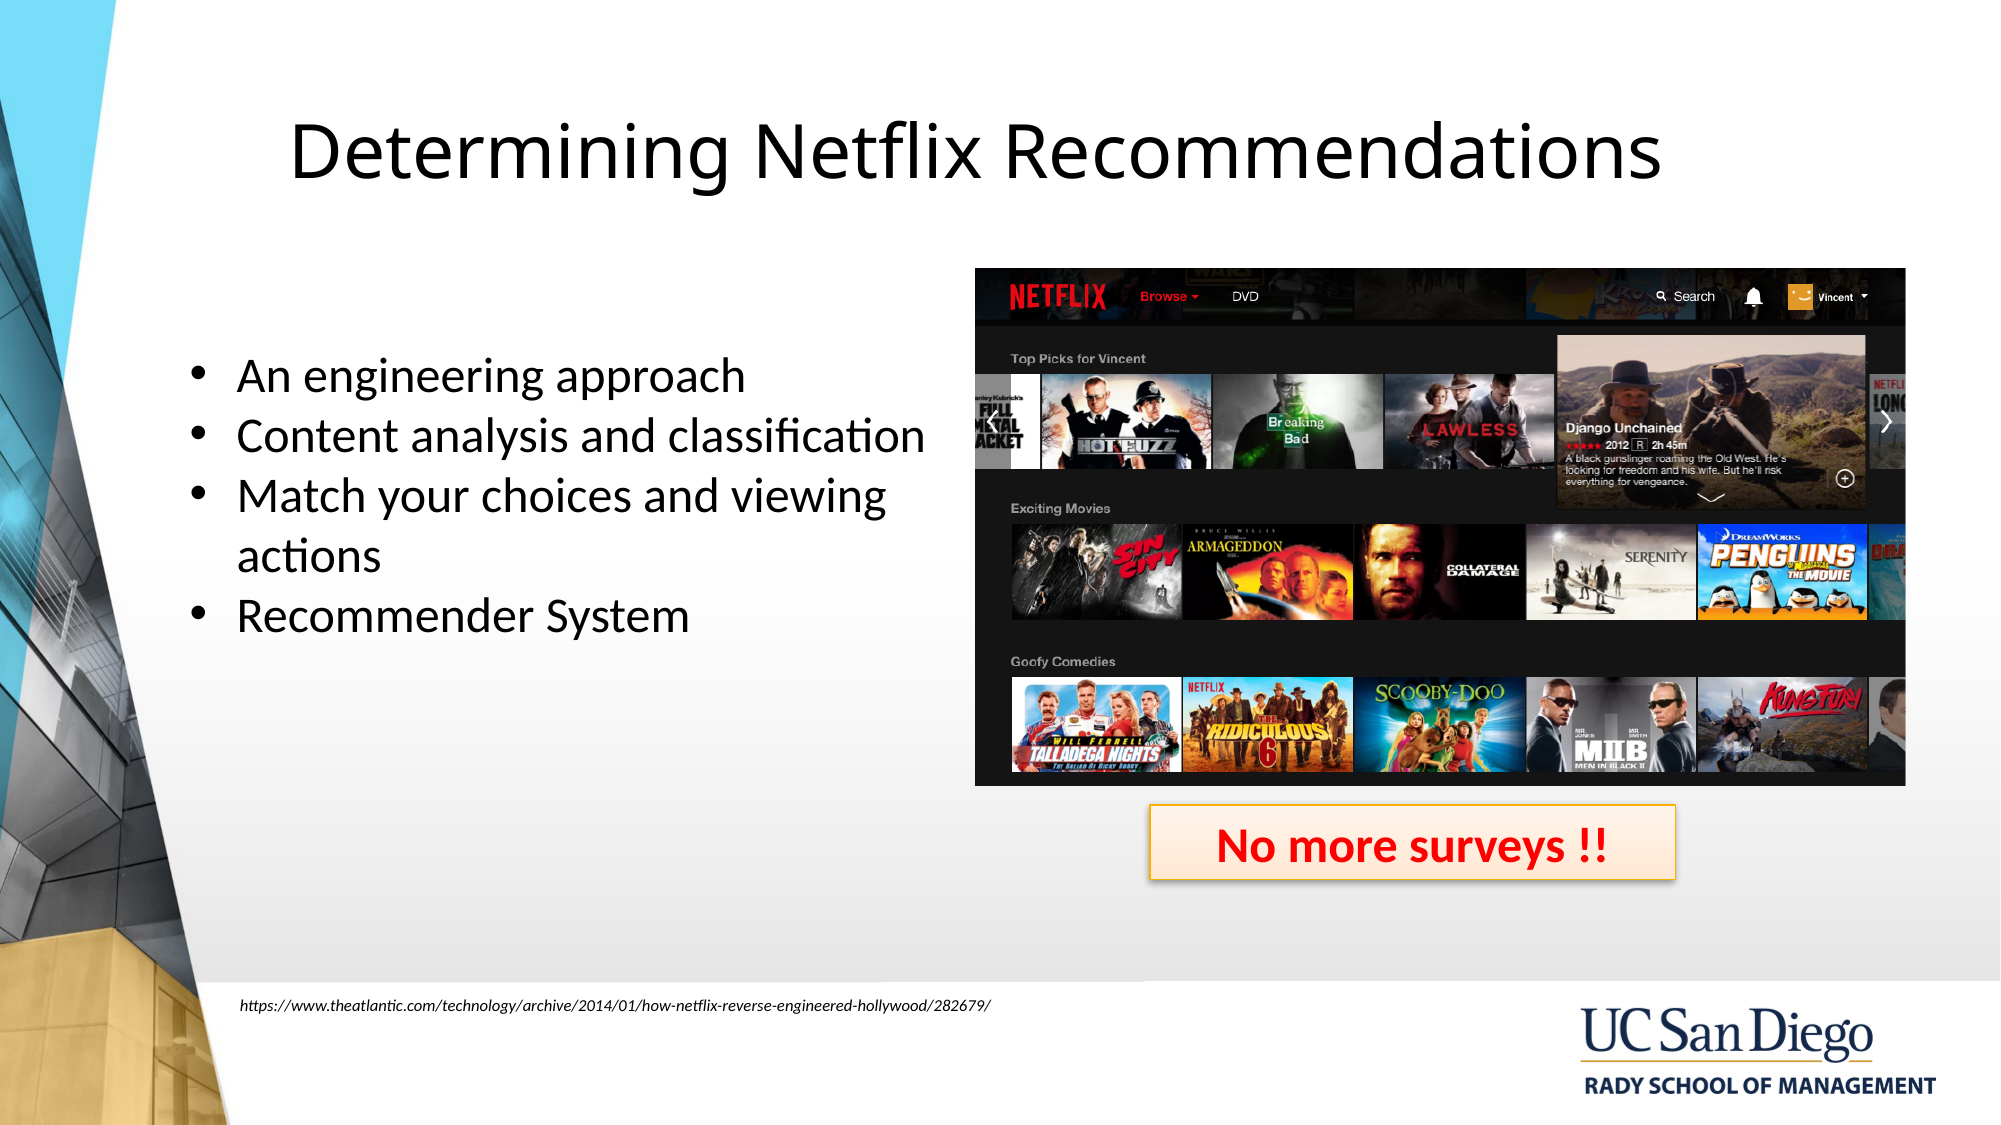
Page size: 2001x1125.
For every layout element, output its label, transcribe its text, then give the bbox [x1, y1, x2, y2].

text_box https://www.theatlantic.com/technology/archive/2014/01/how-netflix-reverse-engineered-hollywood/282679/ [225, 987, 1823, 1023]
title Determining Netflix Recommendations [85, 48, 1869, 250]
text_box No more surveys !! [1149, 804, 1676, 880]
text_box An engineering approach Content analysis and classification Match your choices and viewing actions Recommender System [174, 335, 967, 650]
picture [0, 0, 2001, 1125]
